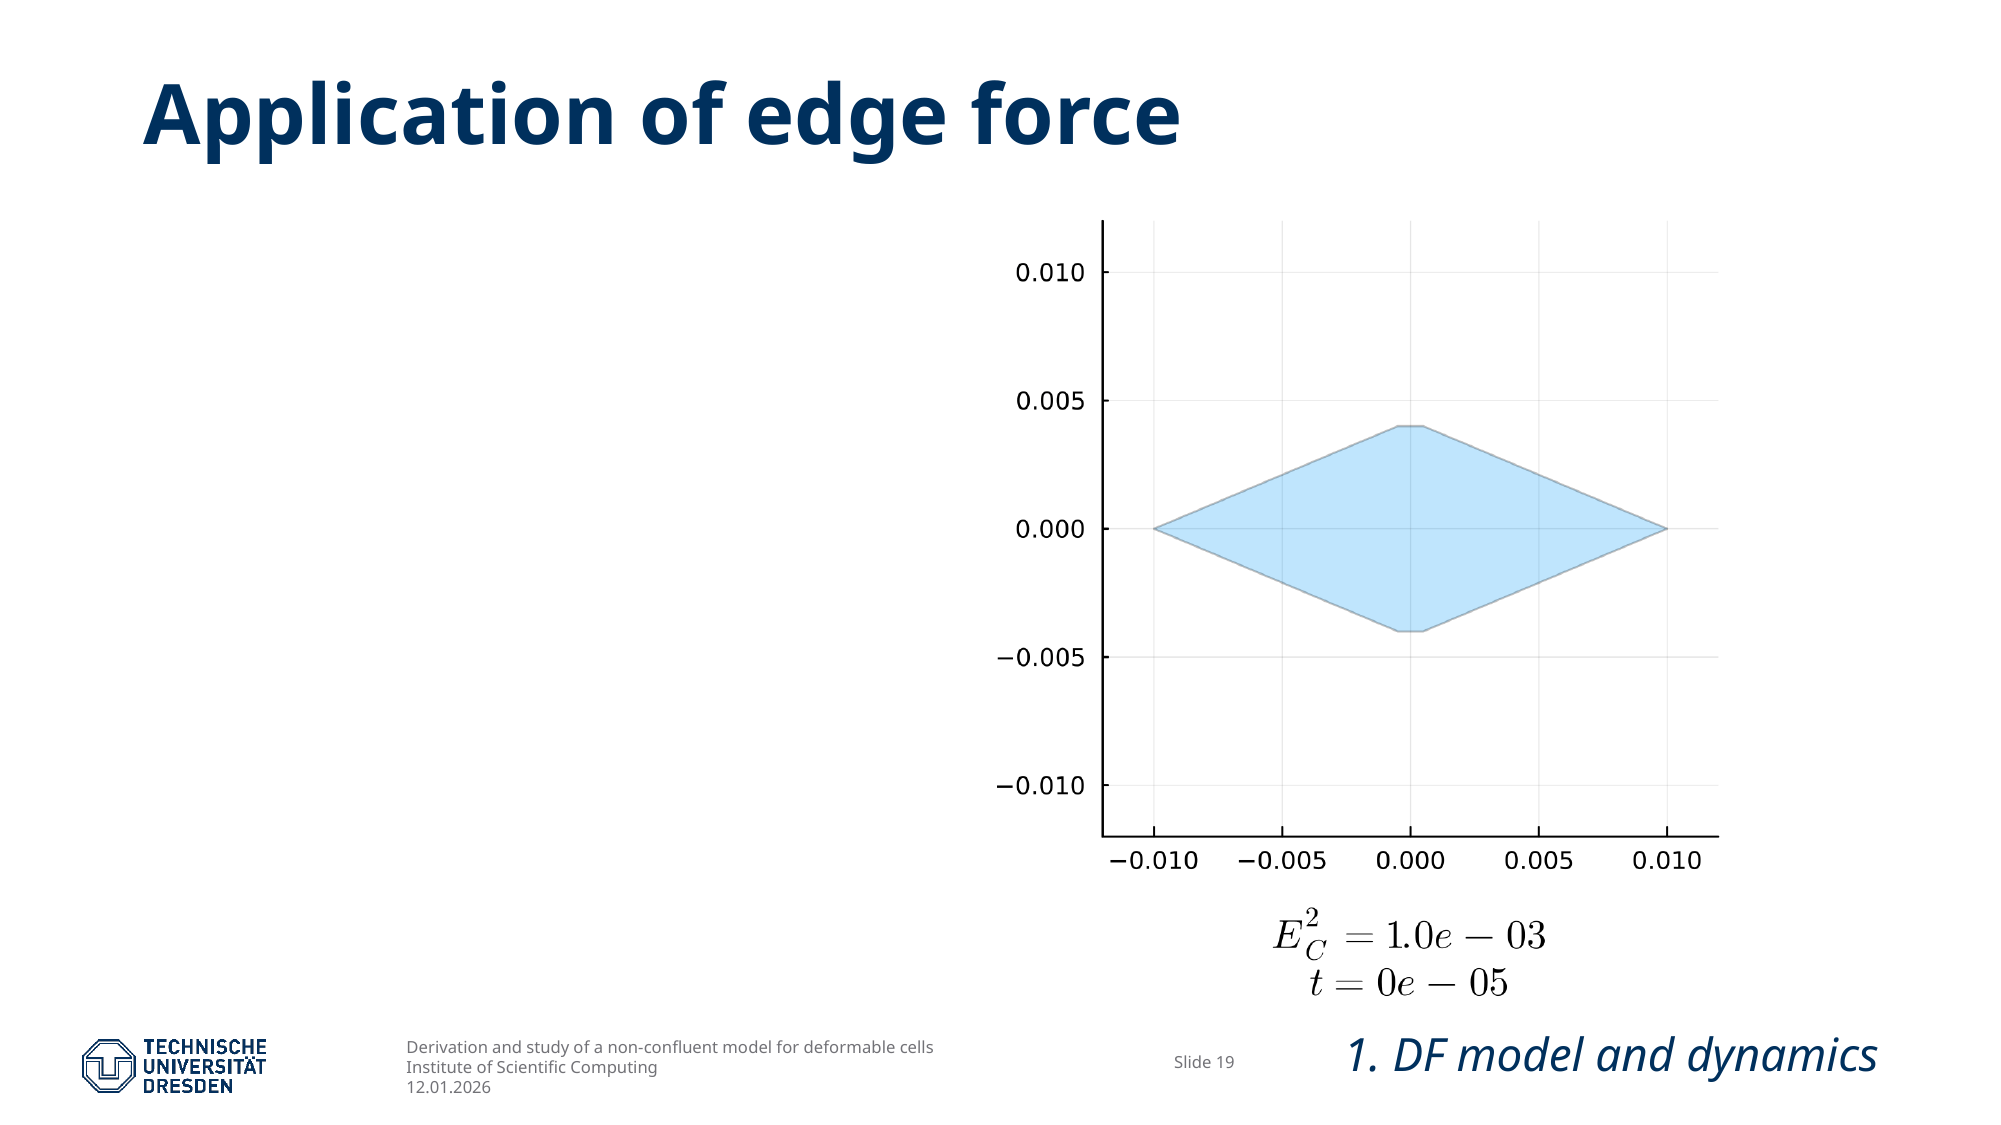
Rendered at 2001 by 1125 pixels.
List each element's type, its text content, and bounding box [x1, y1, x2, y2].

picture [982, 196, 1733, 1026]
picture [82, 1039, 266, 1093]
list Application of edge force [143, 61, 1880, 148]
title 1. DF model and dynamics [1320, 1025, 1880, 1092]
